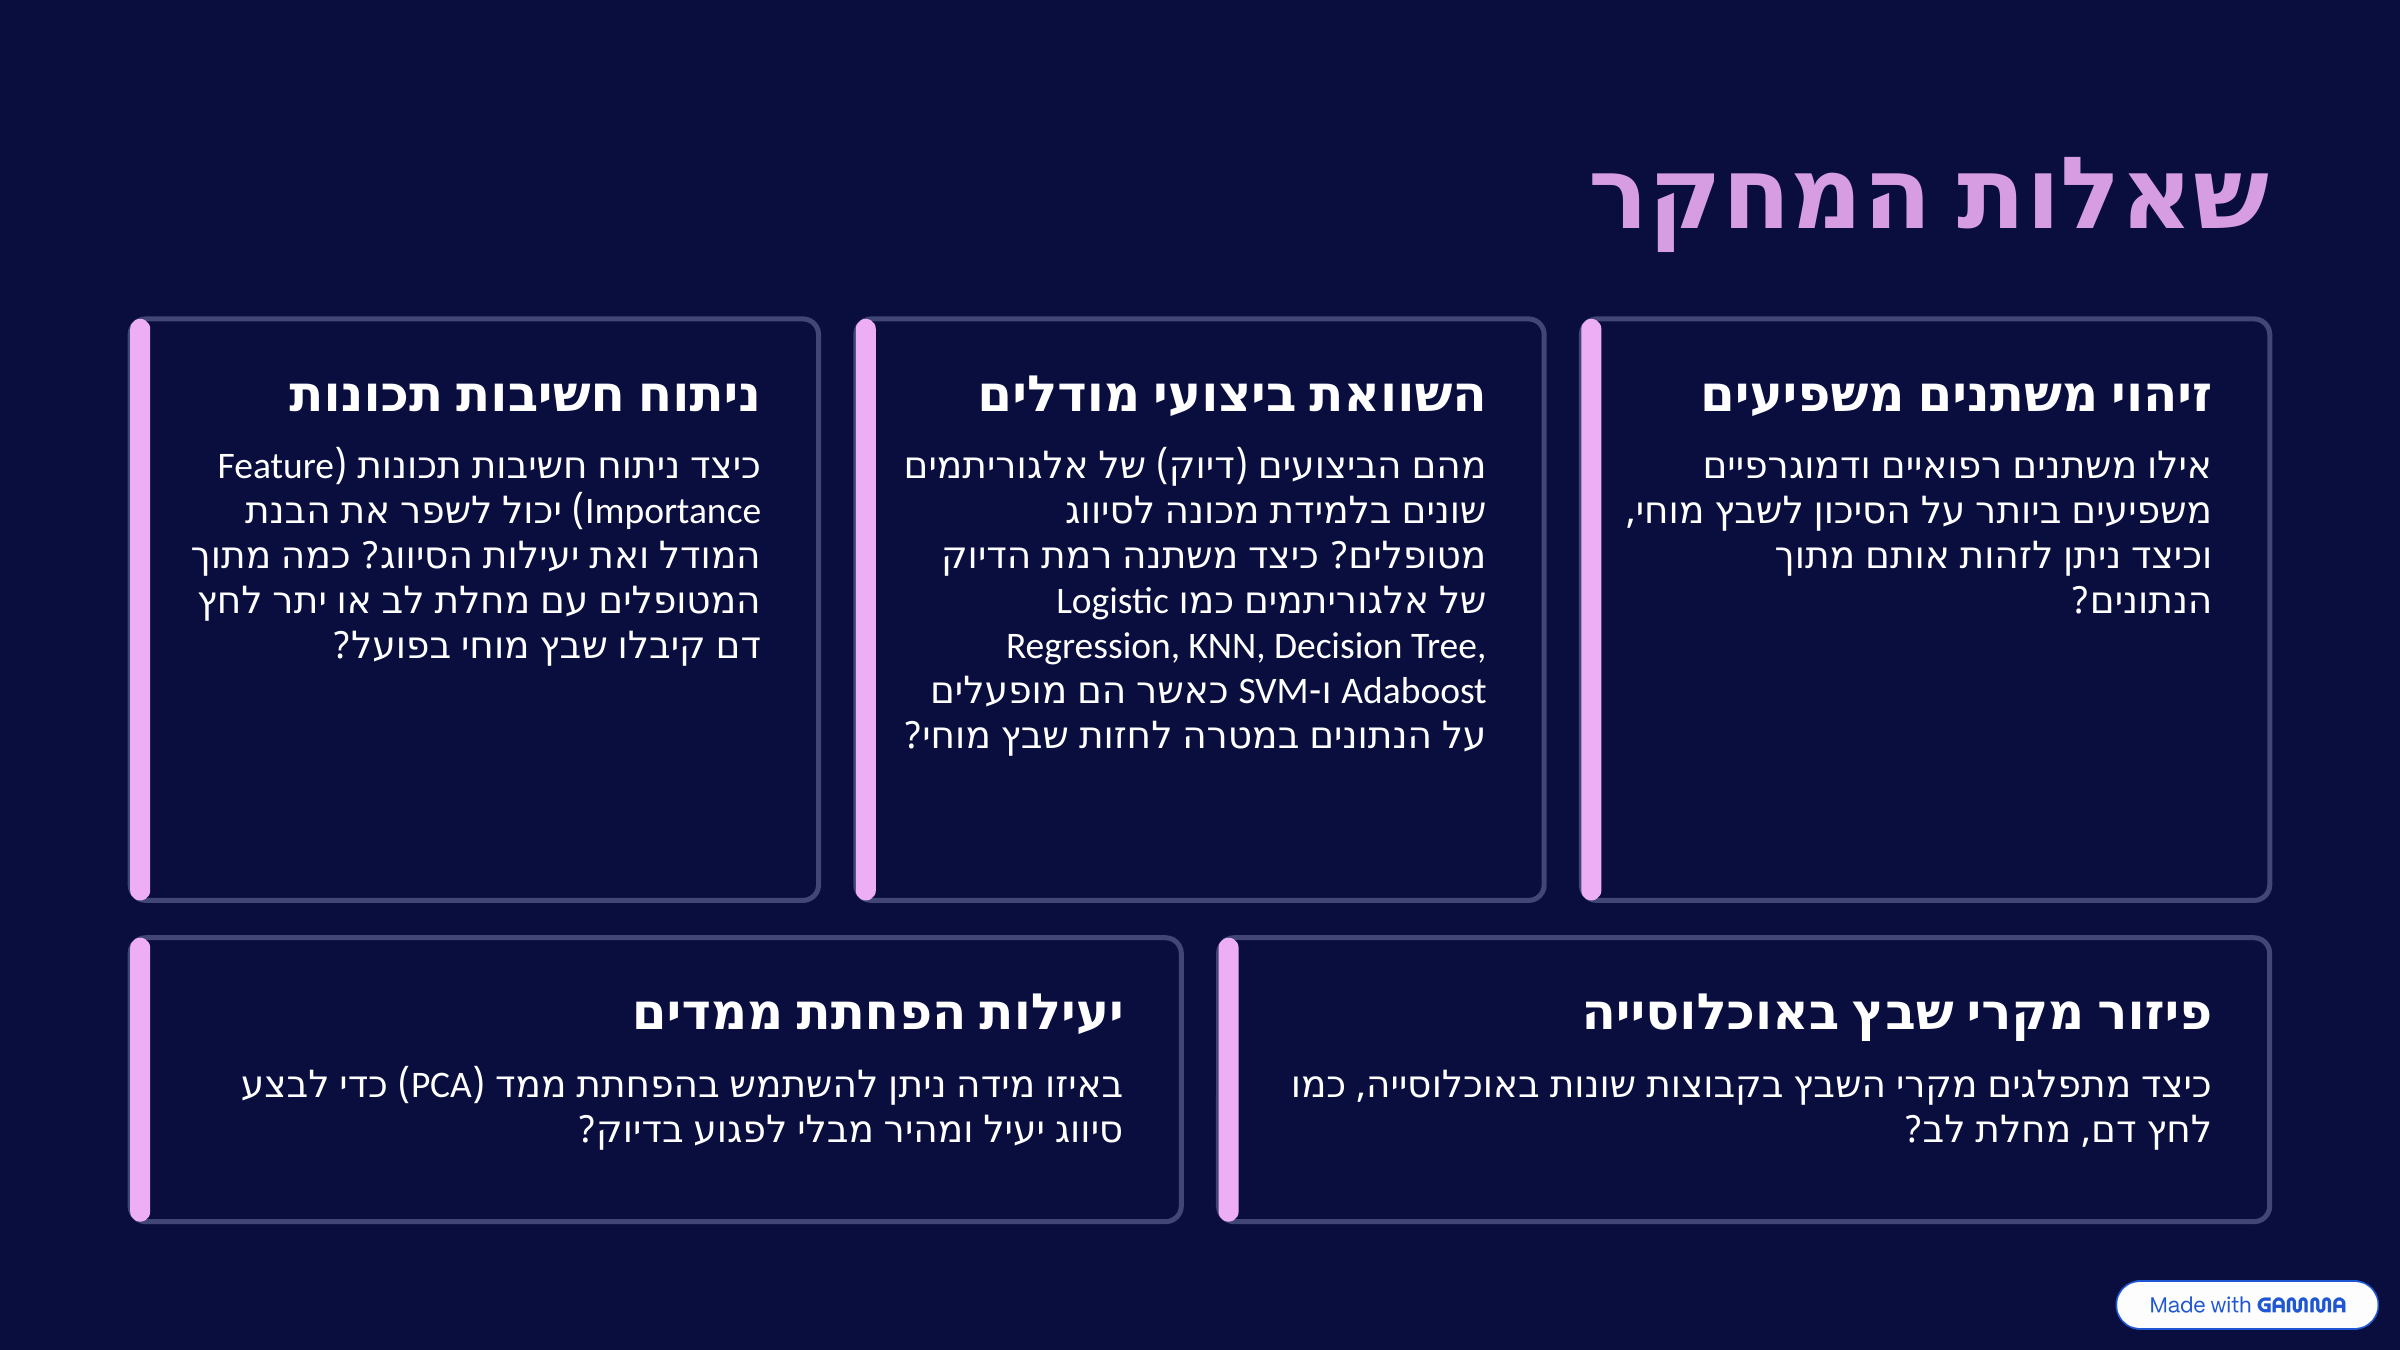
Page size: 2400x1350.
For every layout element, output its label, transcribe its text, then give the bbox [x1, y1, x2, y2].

text_box כיצד מתפלגים מקרי השבץ בקבוצות שונות באוכלוסייה, כמו לחץ דם, מחלת לב? [1260, 1060, 2213, 1180]
text_box פיזור מקרי שבץ באוכלוסייה [1674, 979, 2213, 1038]
text_box [1595, 318, 2270, 901]
text_box [855, 318, 876, 901]
text_box השוואת ביצועי מודלים [1021, 361, 1487, 420]
text_box כיצד ניתוח חשיבות תכונות (Feature Importance) יכול לשפר את הבנת המודל ואת יעילות הסיווג? כמה מתוך המטופלים עם מחלת לב או יתר לחץ דם קיבלו שבץ מוחי בפועל? [172, 441, 762, 740]
text_box מהם הביצועים (דיוק) של אלגוריתמים שונים בלמידת מכונה לסיווג מטופלים? כיצד משתנה רמת הדיוק של אלגוריתמים כמו Logistic Regression, KNN, Decision Tree, Adaboost ו-SVM כאשר הם מופעלים על הנתונים במטרה לחזות שבץ מוחי? [898, 441, 1487, 859]
text_box אילו משתנים רפואיים ודמוגרפיים משפיעים ביותר על הסיכון לשבץ מוחי, וכיצד ניתן לזהות אותם מתוך הנתונים? [1623, 441, 2213, 621]
text_box [143, 937, 1182, 1222]
text_box [130, 937, 151, 1222]
text_box [1581, 318, 1602, 901]
text_box באיזו מידה ניתן להשתמש בהפחתת ממד (PCA) כדי לבצע סיווג יעיל ומהיר מבלי לפגוע בדיוק? [172, 1060, 1125, 1180]
text_box יעילות הפחתת ממדים [659, 979, 1125, 1038]
text_box [144, 318, 819, 901]
text_box [869, 318, 1545, 901]
text_box זיהוי משתנים משפיעים [1747, 361, 2213, 420]
text_box [1231, 937, 2270, 1222]
text_box ניתוח חשיבות תכונות [296, 361, 762, 420]
text_box [130, 318, 151, 901]
text_box שאלות המחקר [1339, 128, 2270, 245]
picture [2106, 1271, 2389, 1339]
text_box [1218, 937, 1239, 1222]
